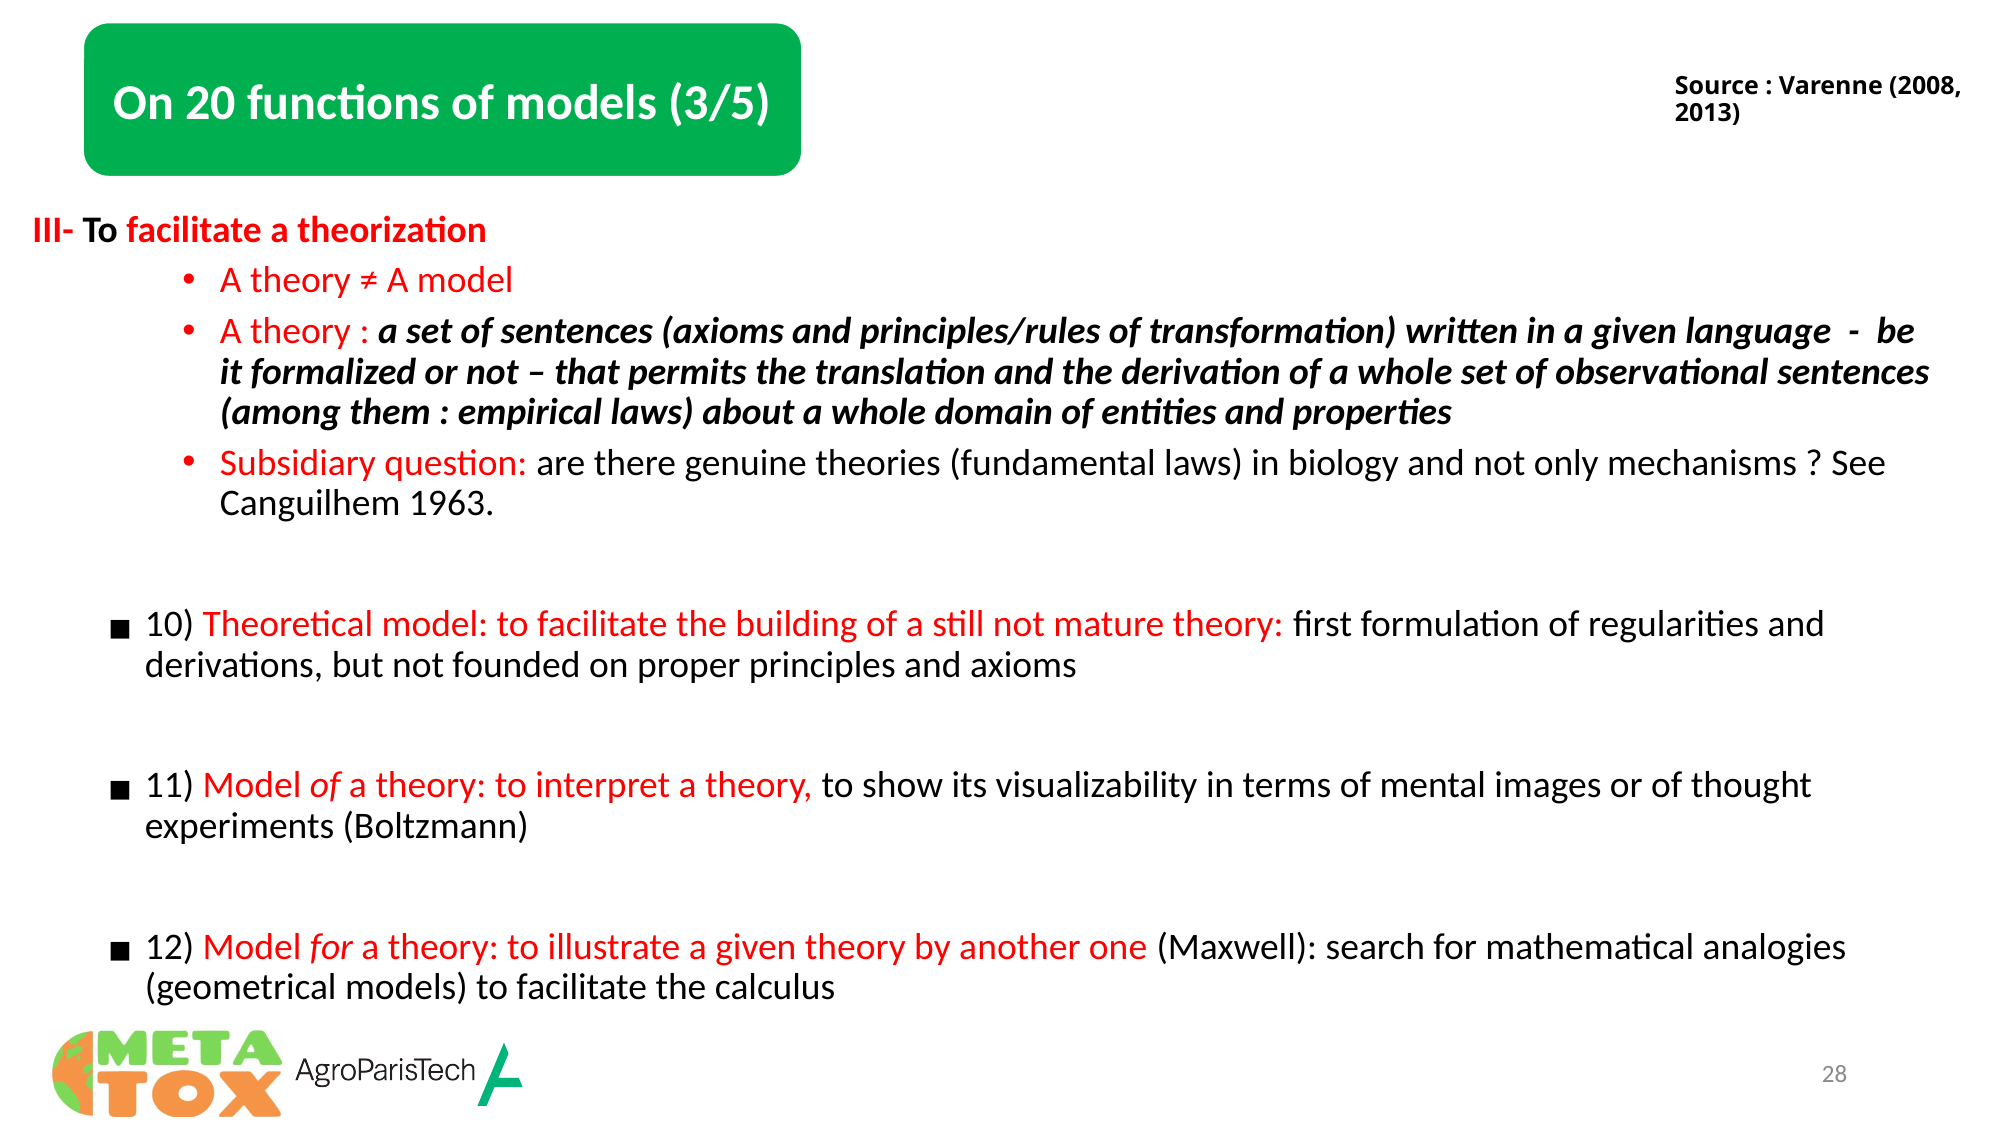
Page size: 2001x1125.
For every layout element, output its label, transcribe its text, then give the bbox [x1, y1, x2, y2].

picture [49, 1028, 283, 1117]
text_box Source : Varenne (2008, 2013) [1659, 5, 1993, 194]
list III- To facilitate a theorization A theory ≠ A model A theory : a set of sentences (axioms and principles/rules of transformation) written in a given language - be it formalized or not – that permits the translation and the derivation of a whole set of observational sentences (among them : empirical laws) about a whole domain of entities and properties Subsidiary question: are there genuine theories (fundamental laws) in biology and not only mechanisms ? See Canguilhem 1963. 10) Theoretical model: to facilitate the building of a still not mature theory: first formulation of regularities and derivations, but not founded on proper principles and axioms 11) Model of a theory: to interpret a theory, to show its visualizability in terms of mental images or of thought experiments (Boltzmann) 12) Model for a theory: to illustrate a given theory by another one (Maxwell): search for mathematical analogies (geometrical models) to facilitate the calculus [17, 202, 1950, 959]
slide_number 28 [1412, 1042, 1863, 1103]
text_box On 20 functions of models (3/5) [81, 21, 804, 178]
picture [295, 1042, 523, 1106]
